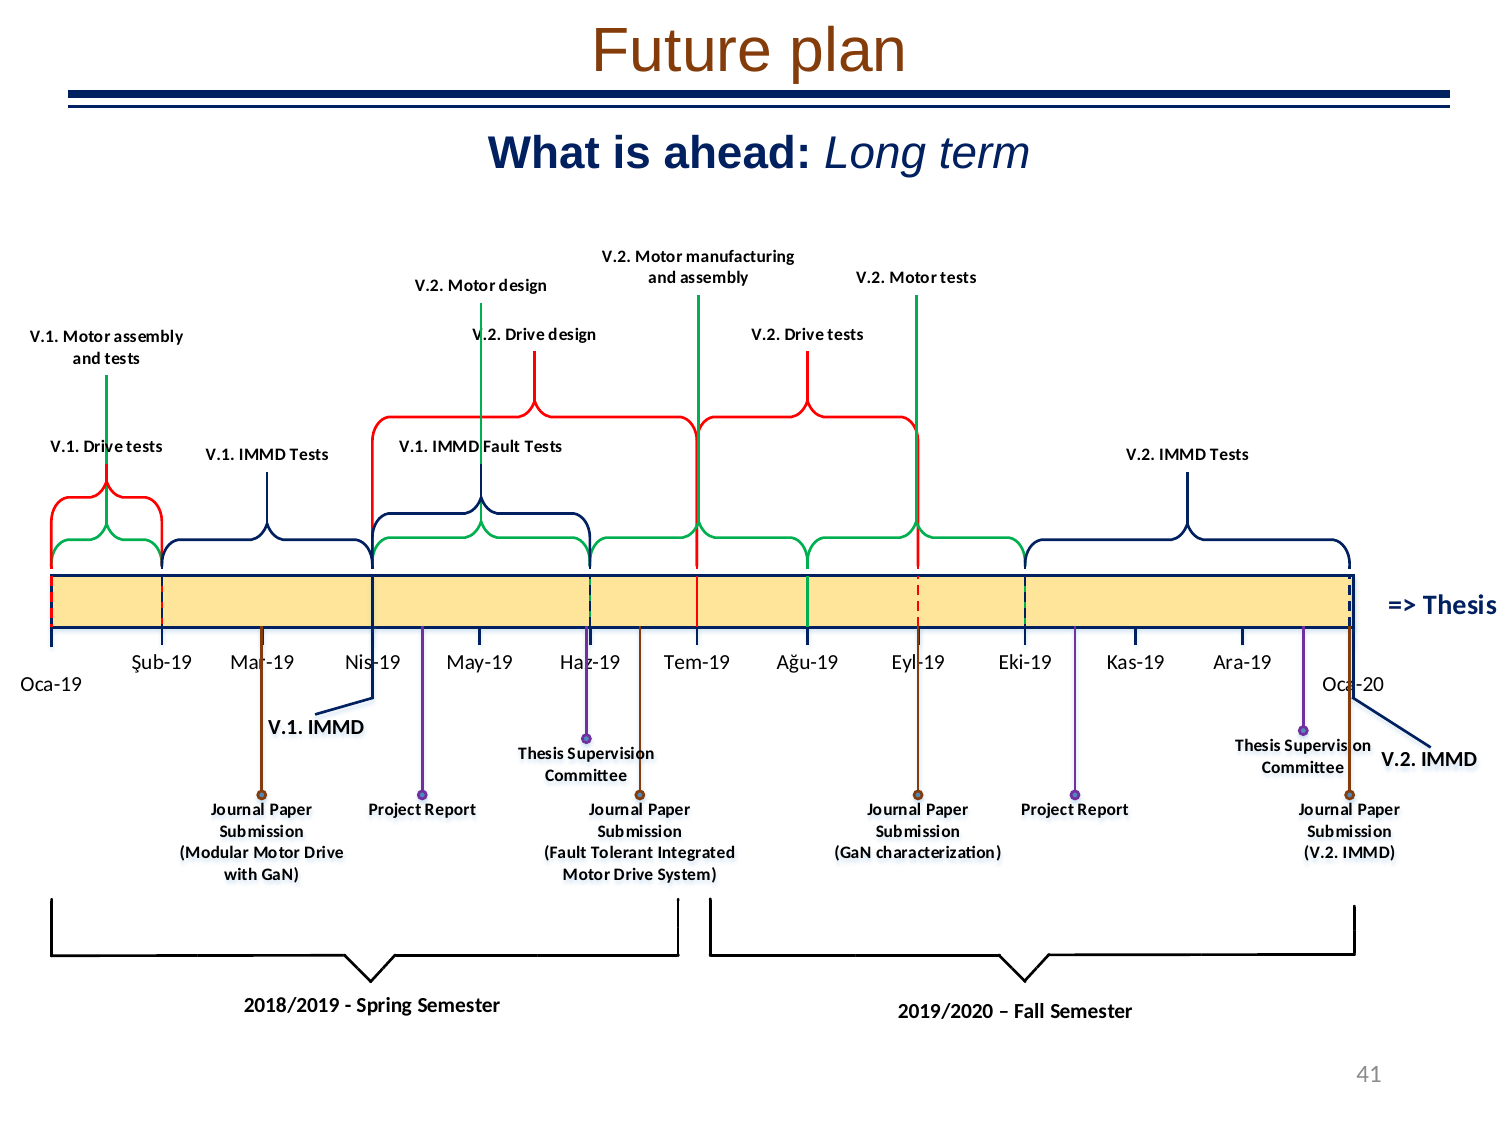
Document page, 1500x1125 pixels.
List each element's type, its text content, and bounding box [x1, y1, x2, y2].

picture [7, 238, 1500, 1036]
text_box Future plan [0, 1, 1500, 92]
text_box What is ahead: Long term [43, 111, 1475, 186]
slide_number 41 [1059, 1042, 1397, 1103]
